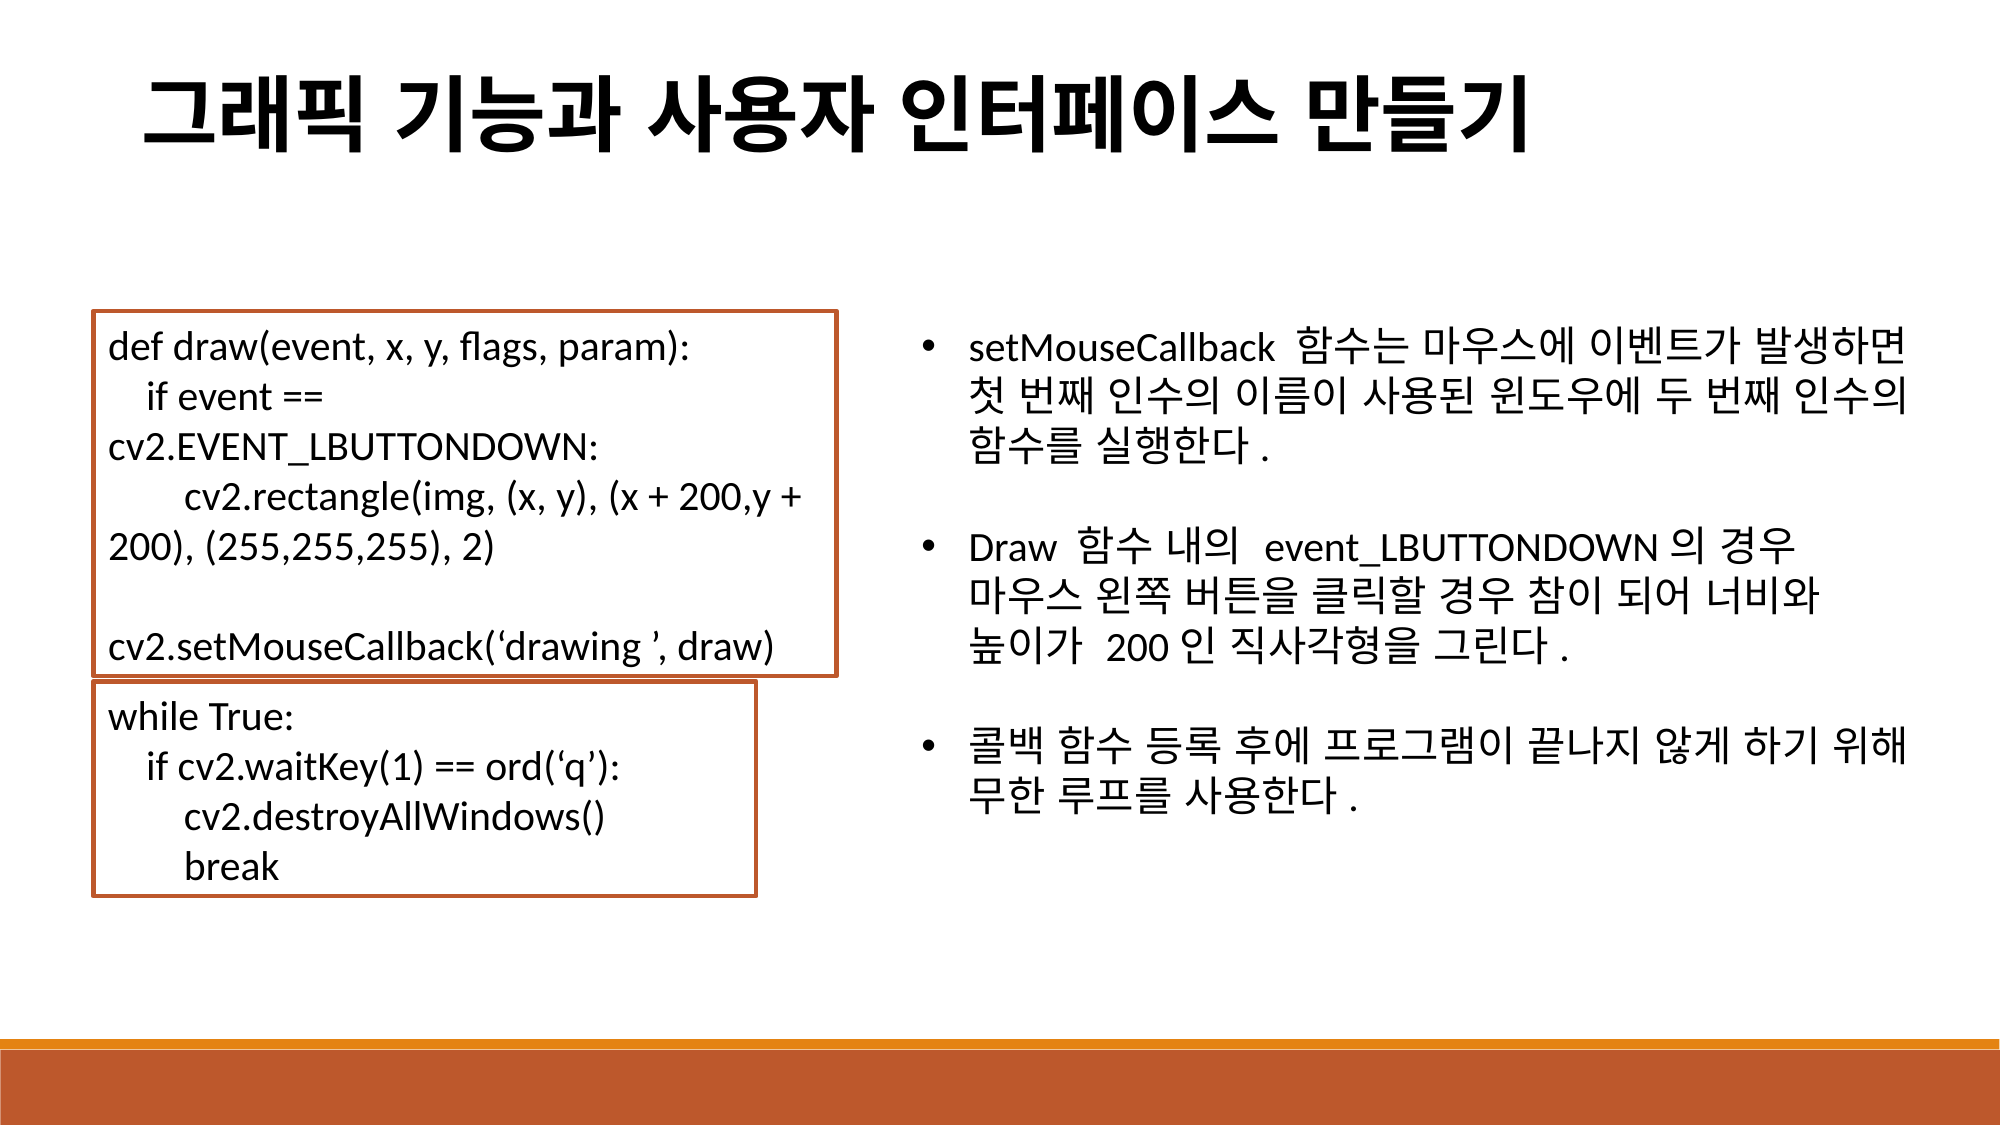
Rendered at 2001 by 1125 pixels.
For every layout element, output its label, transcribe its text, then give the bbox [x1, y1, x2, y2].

text_box setMouseCallback 함수는 마우스에 이벤트가 발생하면 첫 번째 인수의 이름이 사용된 윈도우에 두 번째 인수의 함수를 실행한다. Draw 함수 내의 event_LBUTTONDOWN의 경우 마우스 왼쪽 버튼을 클릭할 경우 참이 되어 너비와 높이가 200인 직사각형을 그린다. 콜백 함수 등록 후에 프로그램이 끝나지 않게 하기 위해 무한 루프를 사용한다. [906, 312, 1934, 828]
text_box while True: if cv2.waitKey(1) == ord(‘q’): cv2.destroyAllWindows() break [93, 681, 757, 897]
text_box def draw(event, x, y, flags, param): if event == cv2.EVENT_LBUTTONDOWN: cv2.rectangle(img, (x, y), (x + 200,y + 200), (255,255,255), 2) cv2.setMouseCallback(‘drawing ’, draw) [93, 311, 837, 676]
text_box 그래픽 기능과 사용자 인터페이스 만들기 [126, 54, 1550, 170]
